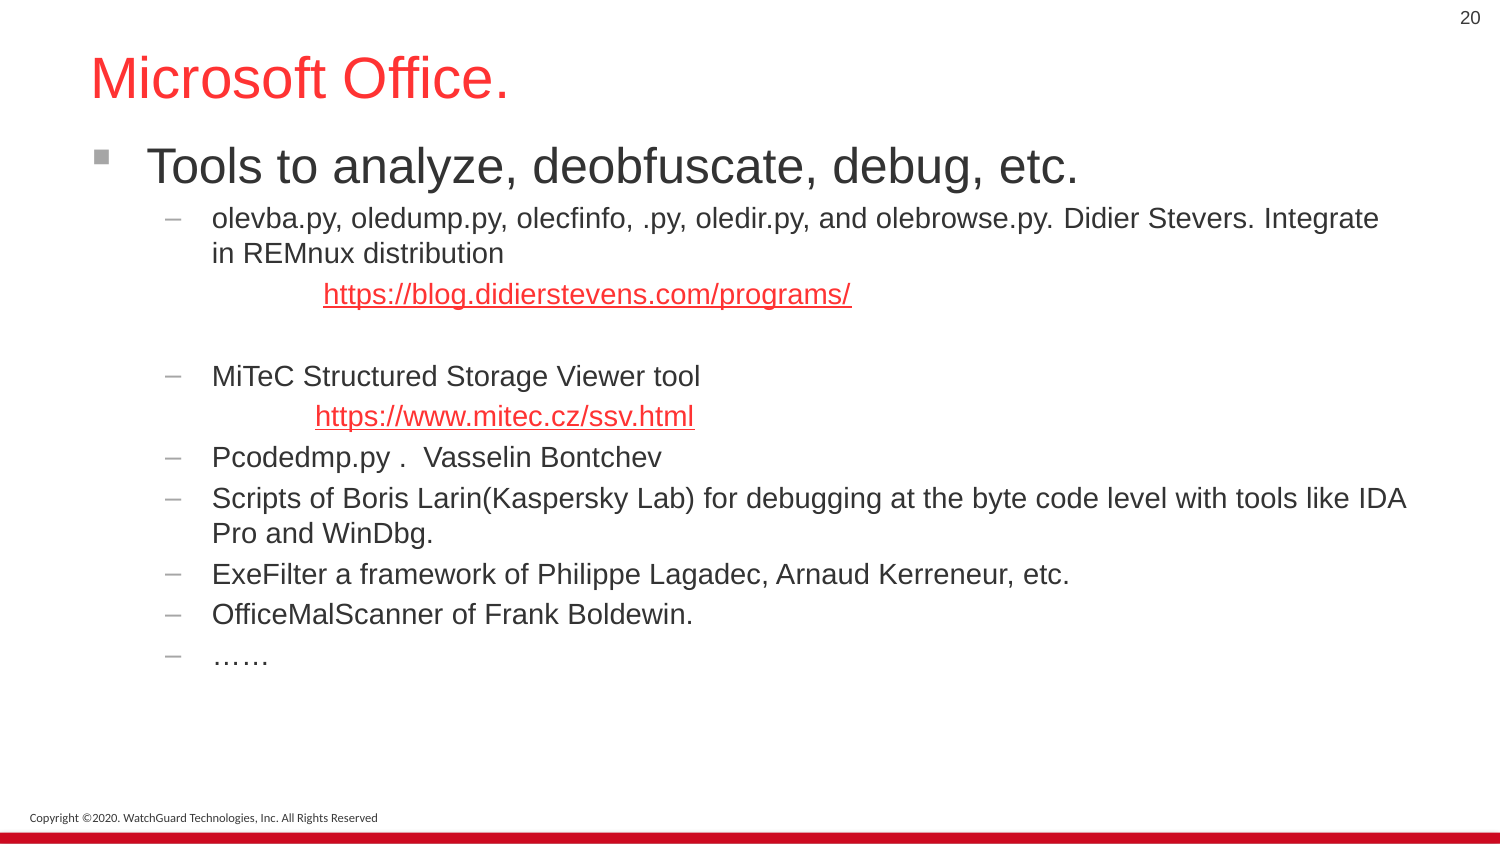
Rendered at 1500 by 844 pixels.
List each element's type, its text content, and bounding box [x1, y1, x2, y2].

list Tools to analyze, deobfuscate, debug, etc. olevba.py, oledump.py, olecfinfo, .py, oledir.py, and olebrowse.py. Didier Stevers. Integrate in REMnux distribution https://blog.didierstevens.com/programs/ MiTeC Structured Storage Viewer tool https://www.mitec.cz/ssv.html Pcodedmp.py . Vasselin Bontchev Scripts of Boris Larin(Kaspersky Lab) for debugging at the byte code level with tools like IDA Pro and WinDbg. ExeFilter a framework of Philippe Lagadec, Arnaud Kerreneur, etc. OfficeMalScanner of Frank Boldewin. …… [75, 126, 1425, 755]
title Microsoft Office. [75, 33, 1425, 117]
slide_number 20 [1398, 0, 1497, 40]
